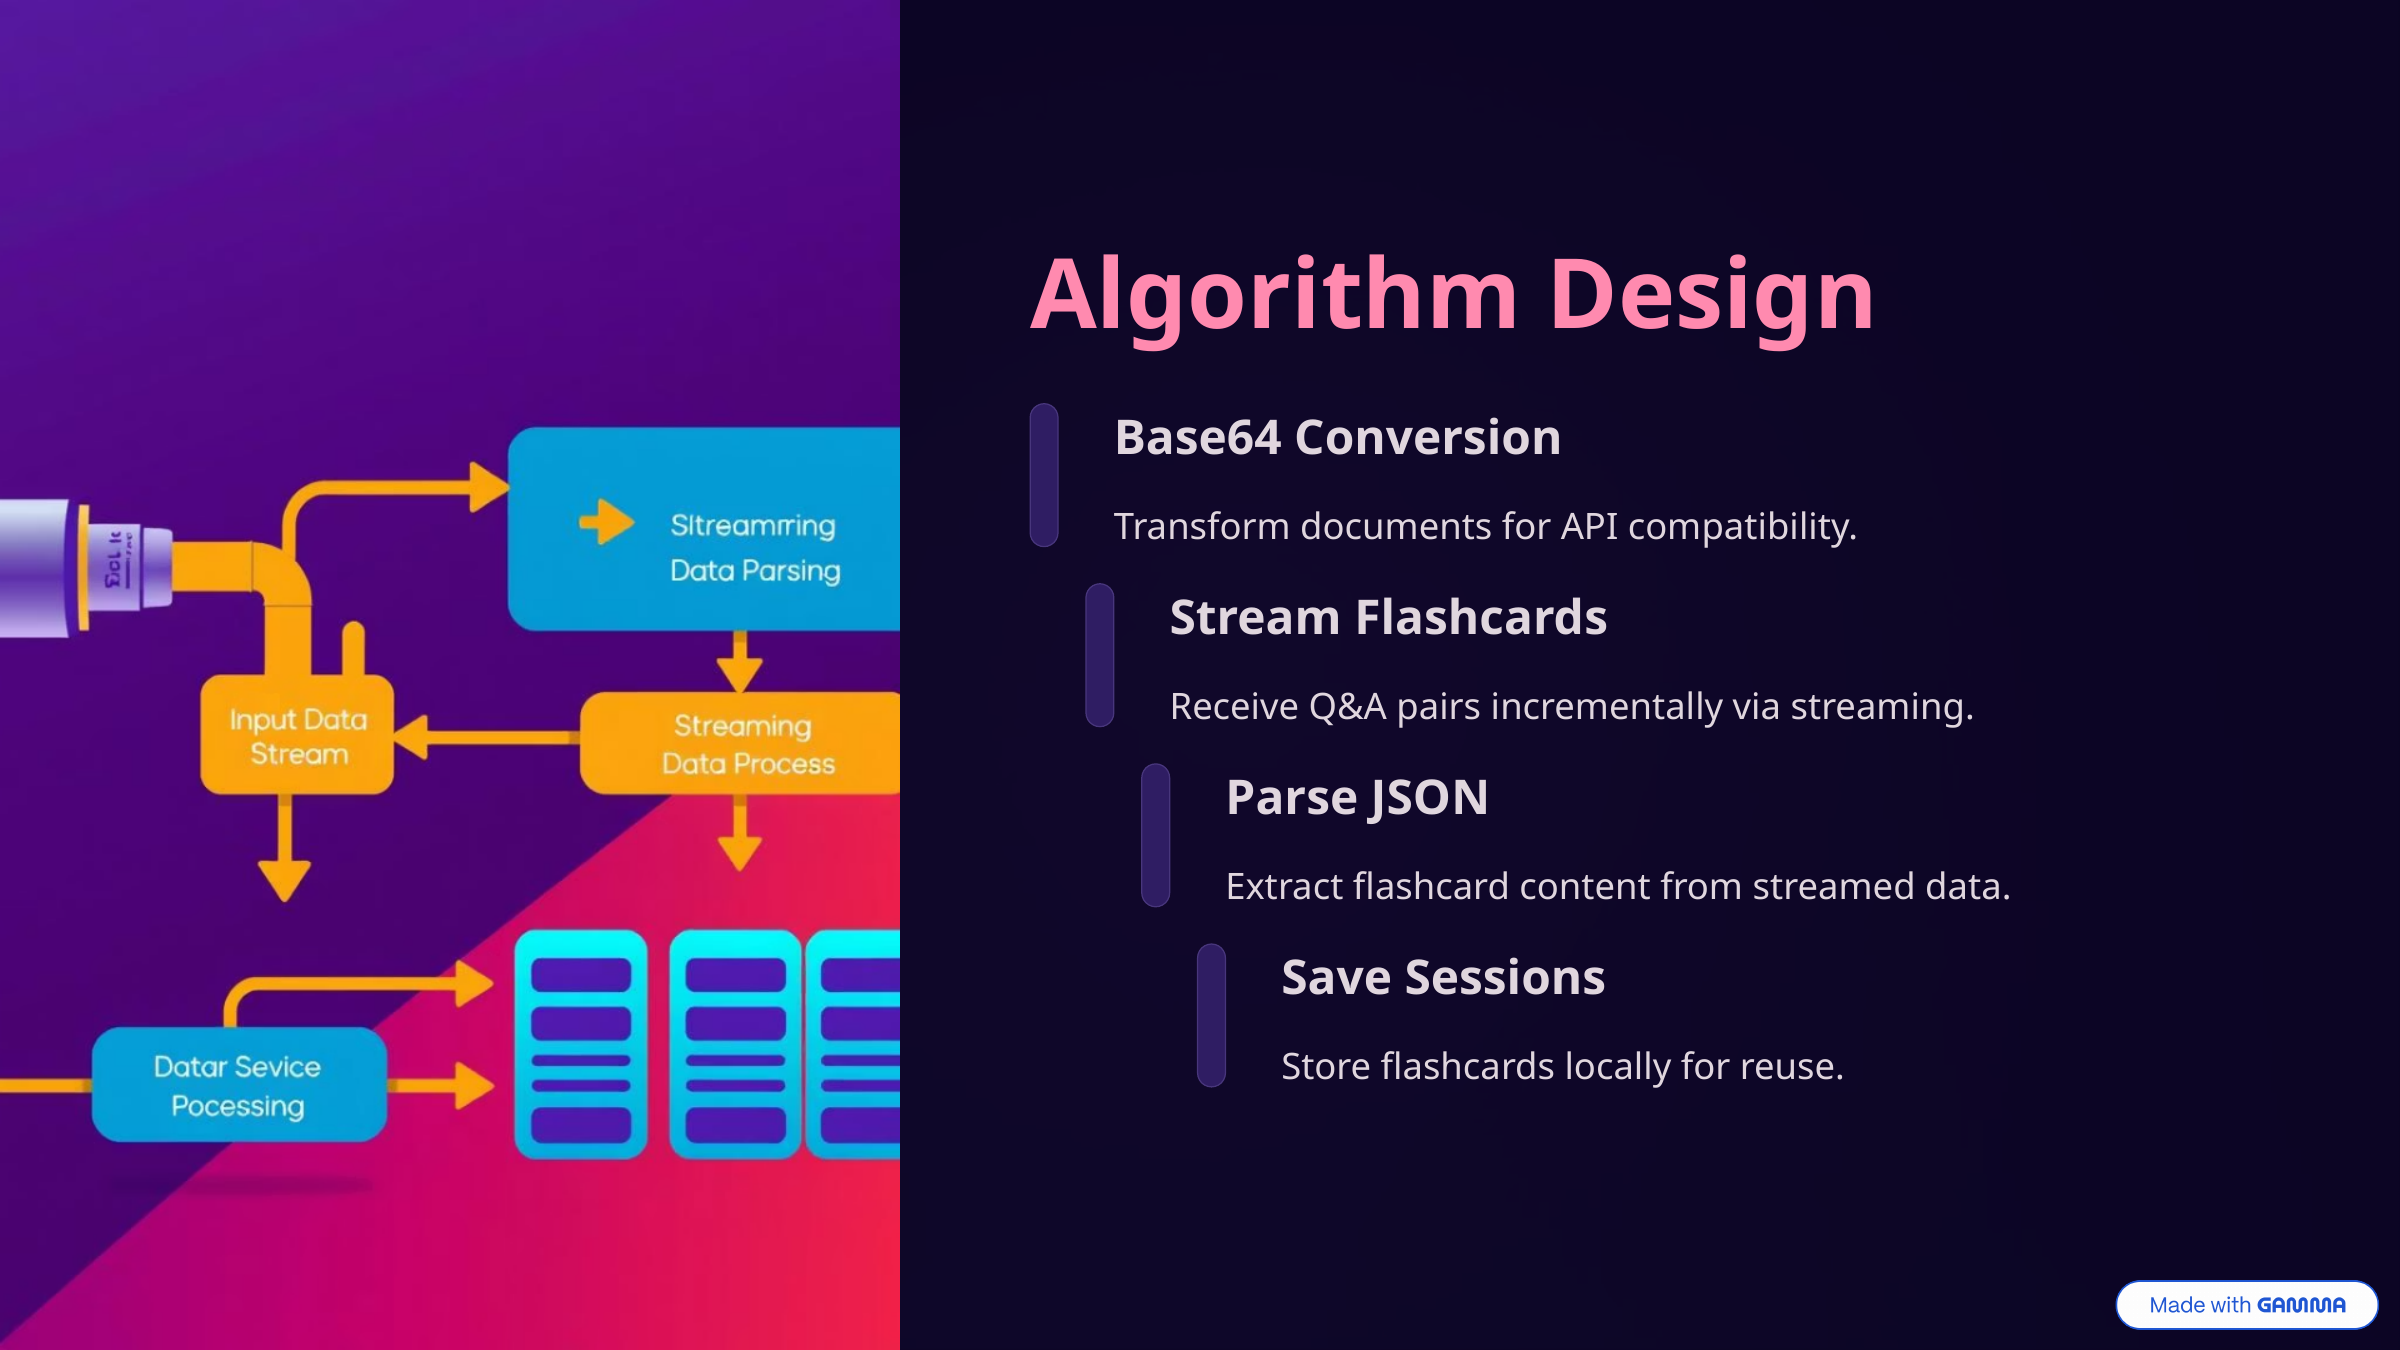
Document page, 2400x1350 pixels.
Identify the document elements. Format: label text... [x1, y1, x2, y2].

picture [670, 557, 735, 582]
text_box Store flashcards locally for reuse. [1281, 1027, 2270, 1087]
picture [670, 513, 837, 543]
text_box Transform documents for API compatibility. [1113, 487, 2270, 547]
text_box [1030, 403, 1059, 547]
text_box Base64 Conversion [1113, 403, 1603, 465]
picture [577, 497, 635, 547]
text_box Algorithm Design [1030, 225, 2007, 348]
text_box [1197, 943, 1226, 1087]
text_box [1141, 763, 1170, 907]
picture [819, 1106, 900, 1145]
picture [2106, 1271, 2389, 1339]
text_box Receive Q&A pairs incrementally via streaming. [1169, 667, 2270, 727]
picture [819, 1078, 900, 1094]
text_box Extract flashcard content from streamed data. [1225, 847, 2270, 907]
picture [742, 558, 841, 589]
picture [0, 0, 900, 1350]
text_box Stream Flashcards [1169, 583, 1658, 645]
text_box Save Sessions [1281, 943, 1770, 1006]
text_box Parse JSON [1225, 763, 1714, 825]
text_box [1085, 583, 1114, 727]
